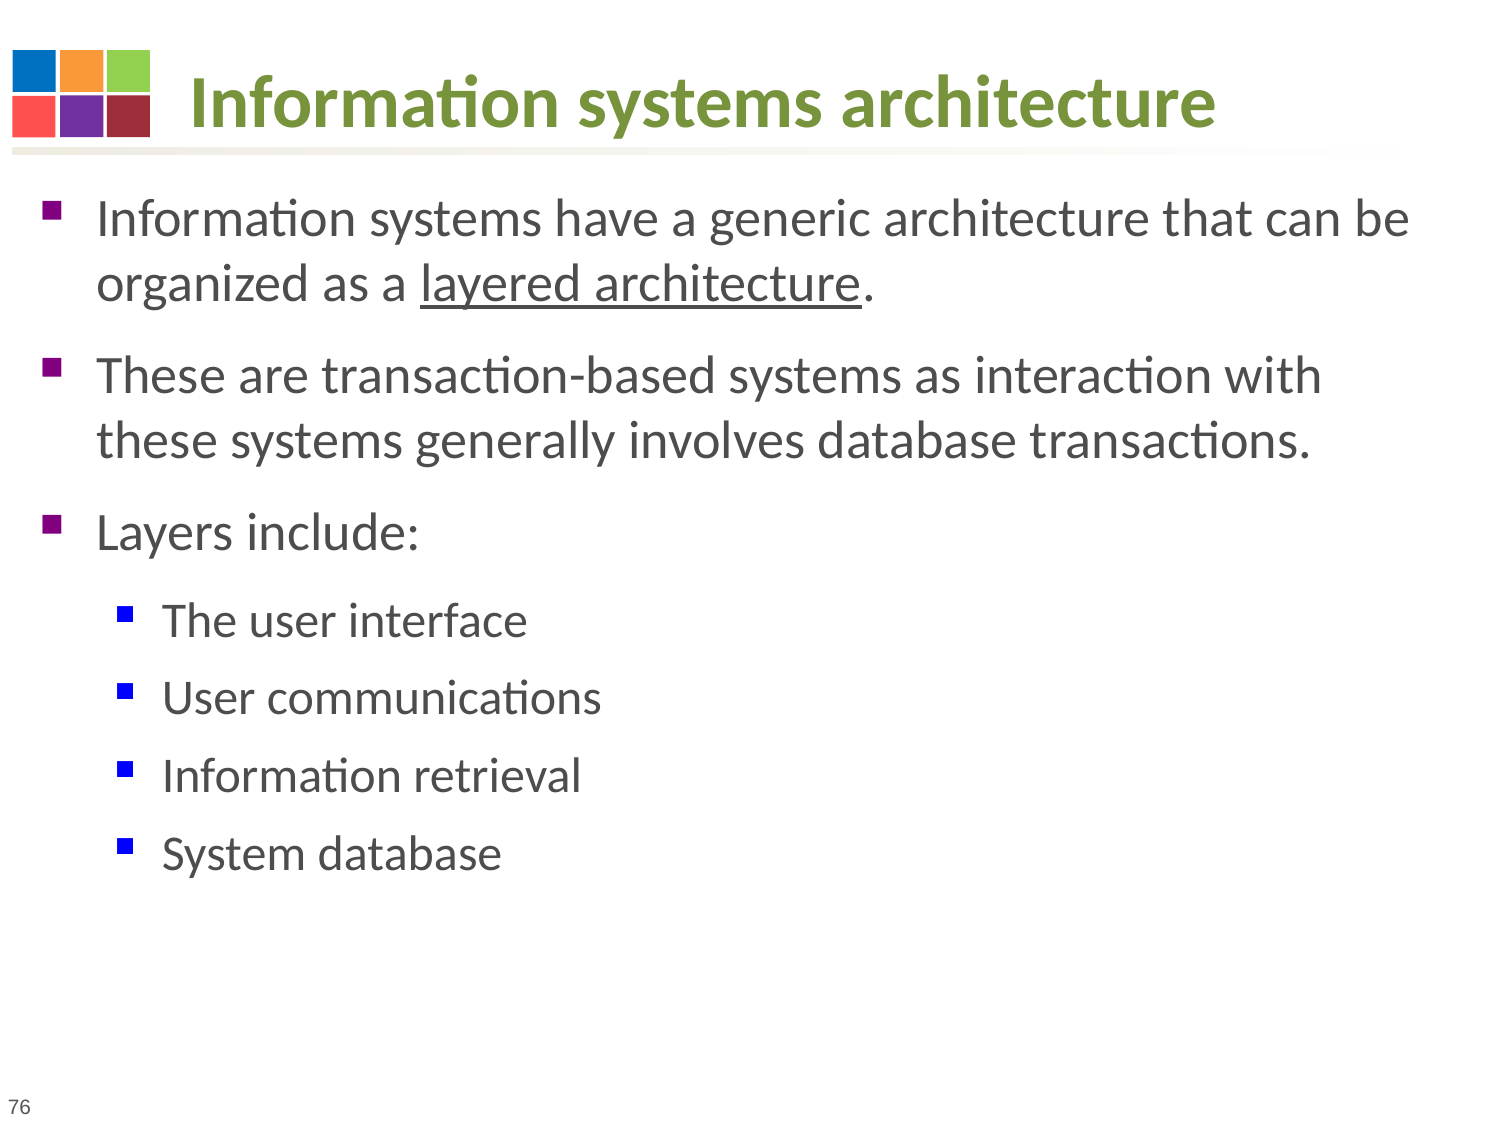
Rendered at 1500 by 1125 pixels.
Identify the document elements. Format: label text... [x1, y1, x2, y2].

title Information systems architecture [174, 47, 1475, 150]
list Information systems have a generic architecture that can be organized as a layered architecture. These are transaction-based systems as interaction with these systems generally involves database transactions. Layers include: The user interface User communications Information retrieval System database [24, 174, 1469, 1088]
